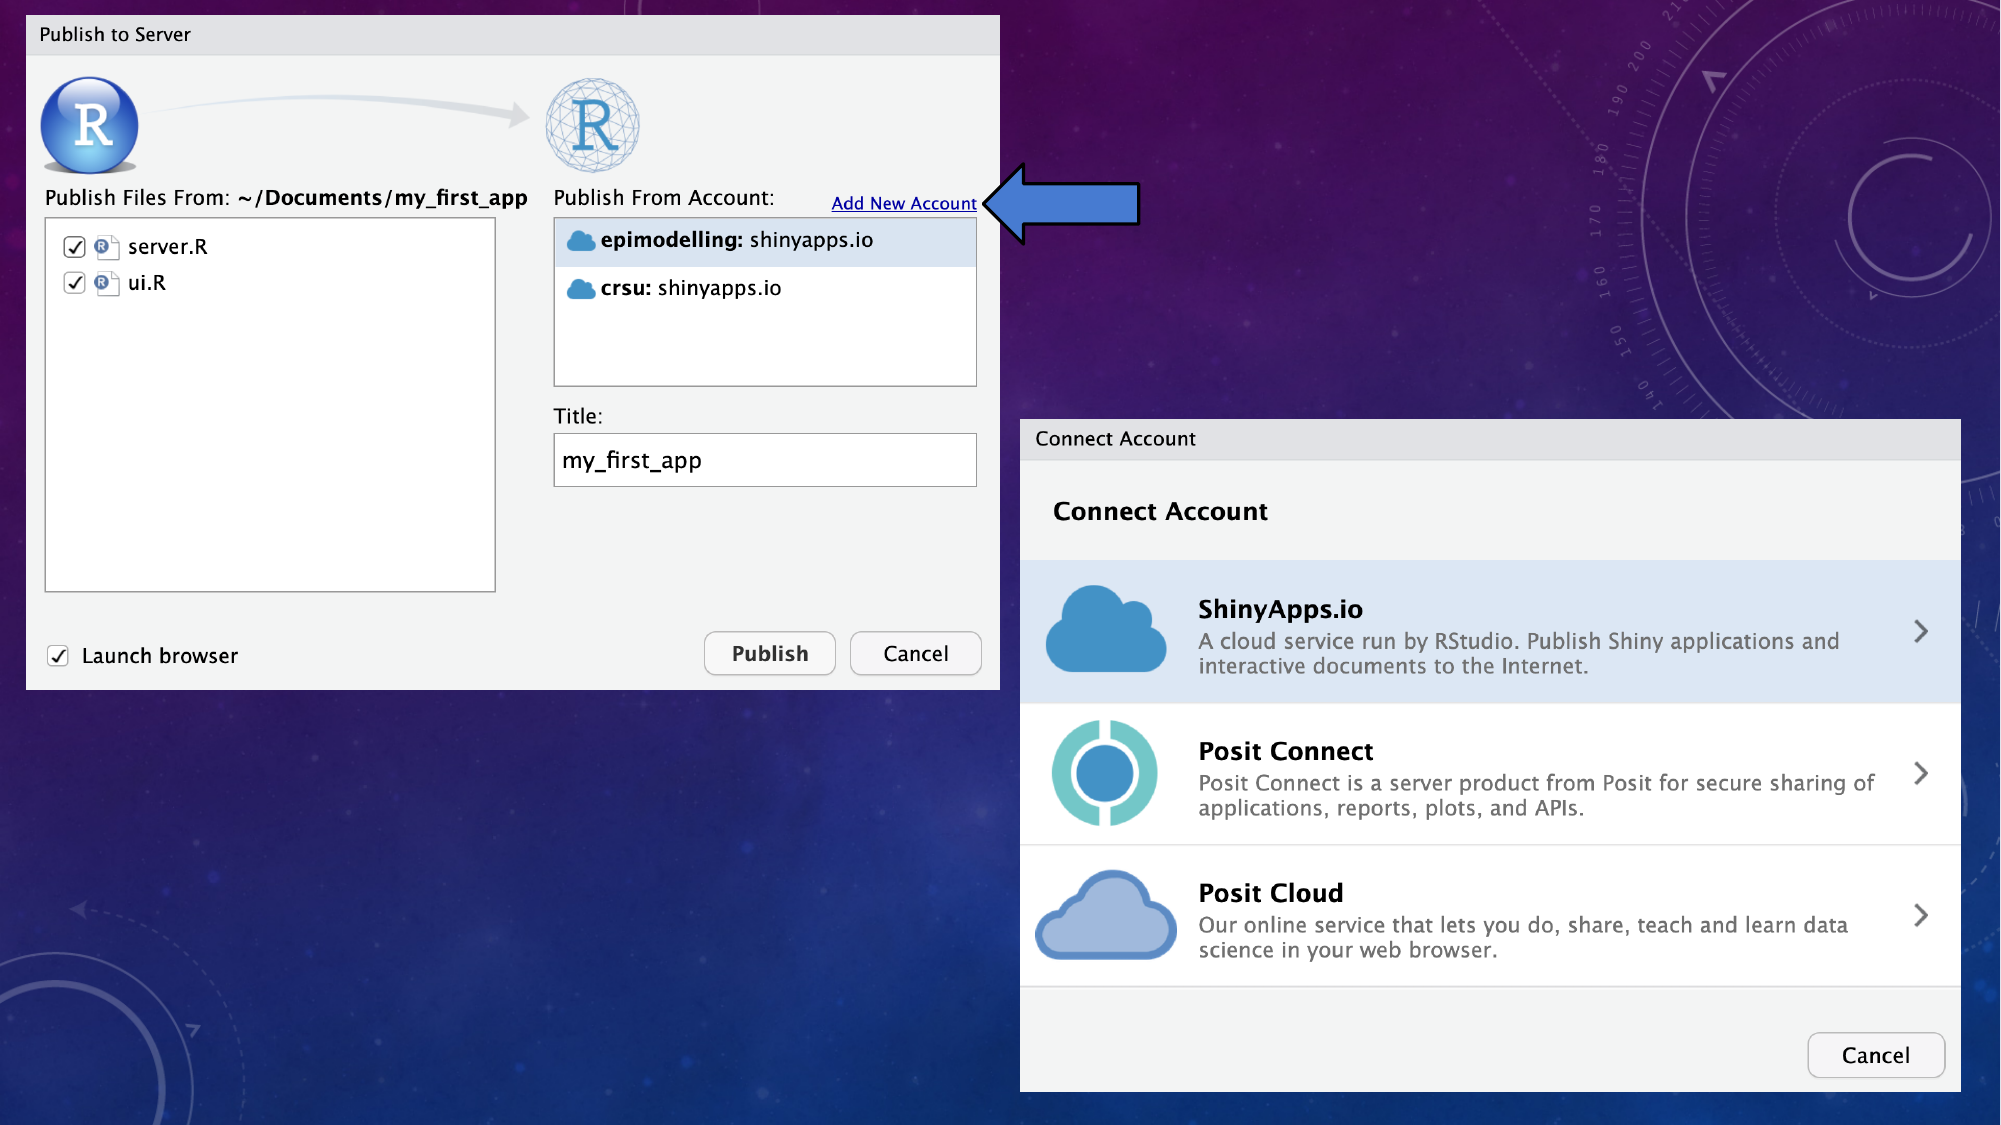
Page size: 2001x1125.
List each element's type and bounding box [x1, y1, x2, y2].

text_box [1006, 162, 1141, 246]
list [25, 15, 1001, 690]
picture [0, 0, 2001, 1125]
